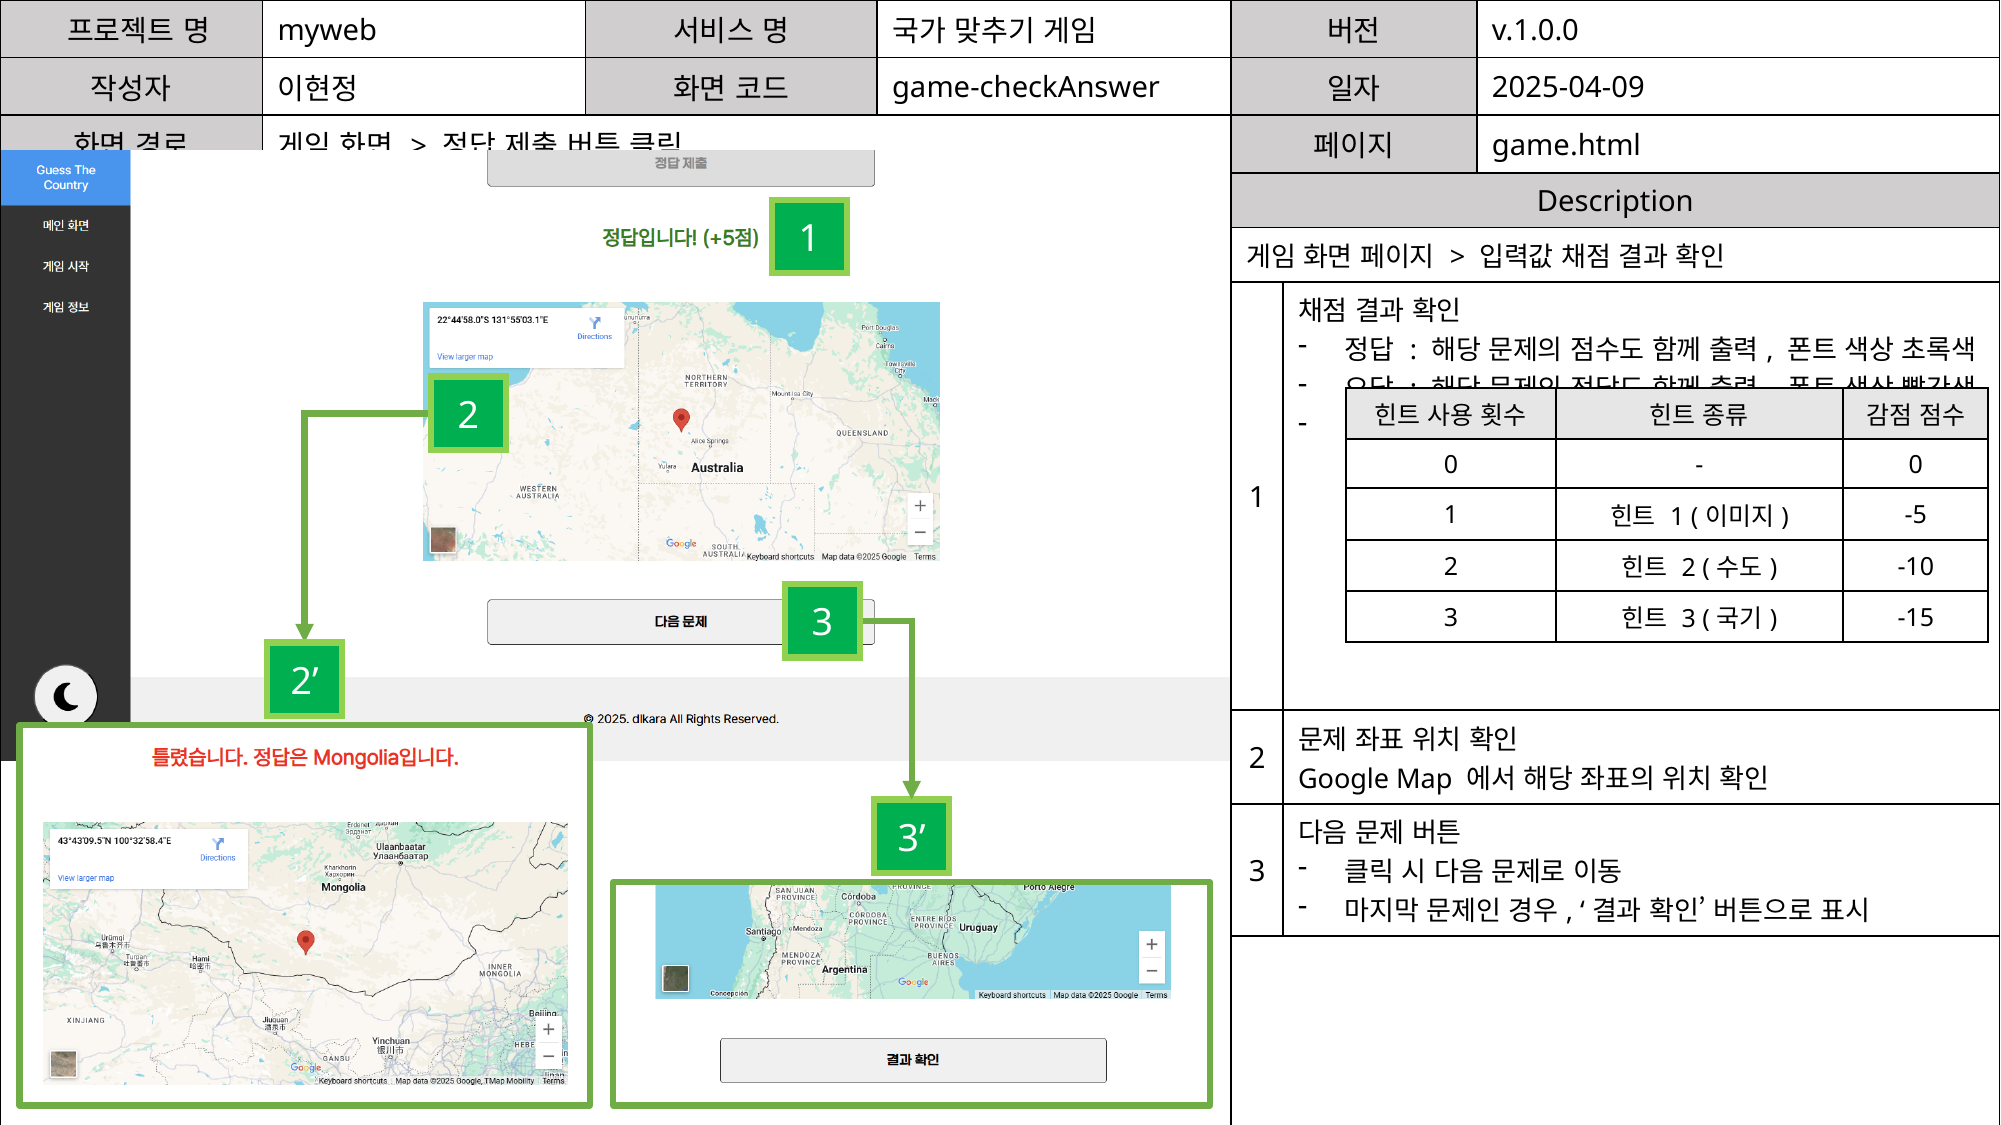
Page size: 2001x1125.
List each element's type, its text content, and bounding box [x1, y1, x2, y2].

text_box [22, 413, 587, 1103]
table_cell 문제 좌표 위치 확인 Google Map 에서 해당 좌표의 위치 확인 [1284, 711, 1999, 803]
table_header 감점 점수 [1844, 389, 1987, 438]
table_cell 페이지 [1232, 116, 1476, 172]
table_cell 힌트 1 (이미지) [1557, 489, 1842, 539]
table_header v.1.0.0 [1478, 1, 1999, 57]
table_header 프로젝트 명 [1, 1, 262, 57]
table_cell 힌트 3 (국기) [1557, 592, 1842, 641]
table_cell 채점 결과 확인 정답 : 해당 문제의 점수도 함께 출력, 폰트 색상 초록색 오답 : 해당 문제의 정답도 함께 출력, 폰트 색상 빨간색 힌트 사용 횟수에 따른 점수 차등 부여 [1284, 283, 1999, 709]
table_cell 1 [1347, 489, 1555, 539]
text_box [616, 620, 1208, 1103]
table_cell 화면 경로 [1, 116, 262, 150]
table_cell 게임 화면 > 정답 제출 버튼 클릭 [263, 116, 1230, 150]
table_header 힌트 종류 [1557, 389, 1842, 438]
table_cell 화면 코드 [586, 58, 876, 114]
table_cell 3 [1347, 592, 1555, 641]
table_cell 1 [1232, 283, 1282, 709]
table_cell - [1557, 440, 1842, 487]
table_cell 이현정 [263, 58, 585, 114]
table_cell 작성자 [1, 58, 262, 114]
table_cell -10 [1844, 541, 1987, 590]
table_cell 0 [1844, 440, 1987, 487]
table_cell game-checkAnswer [878, 58, 1230, 114]
table_header myweb [263, 1, 585, 57]
table_header 힌트 사용 횟수 [1347, 389, 1555, 438]
table_cell -5 [1844, 489, 1987, 539]
table_header 버전 [1232, 1, 1476, 57]
table_cell [1232, 937, 1999, 1125]
table_cell Description [1232, 174, 1999, 227]
table_cell 다음 문제 버튼 클릭 시 다음 문제로 이동 마지막 문제인 경우, ‘결과 확인’ 버튼으로 표시 [1284, 805, 1999, 935]
table_cell 2025-04-09 [1478, 58, 1999, 114]
picture [1, 150, 1230, 761]
table_cell 3 [1232, 805, 1282, 935]
table_cell 0 [1347, 440, 1555, 487]
table_cell 일자 [1232, 58, 1476, 114]
table_cell 게임 화면 페이지 > 입력값 채점 결과 확인 [1232, 228, 1999, 281]
table_cell game.html [1478, 116, 1999, 172]
table_cell [1, 761, 1230, 1125]
table_cell 힌트 2 (수도) [1557, 541, 1842, 590]
table_header 국가 맞추기 게임 [878, 1, 1230, 57]
table_cell -15 [1844, 592, 1987, 641]
table_header 서비스 명 [586, 1, 876, 57]
table_cell 2 [1232, 711, 1282, 803]
table_cell 2 [1347, 541, 1555, 590]
